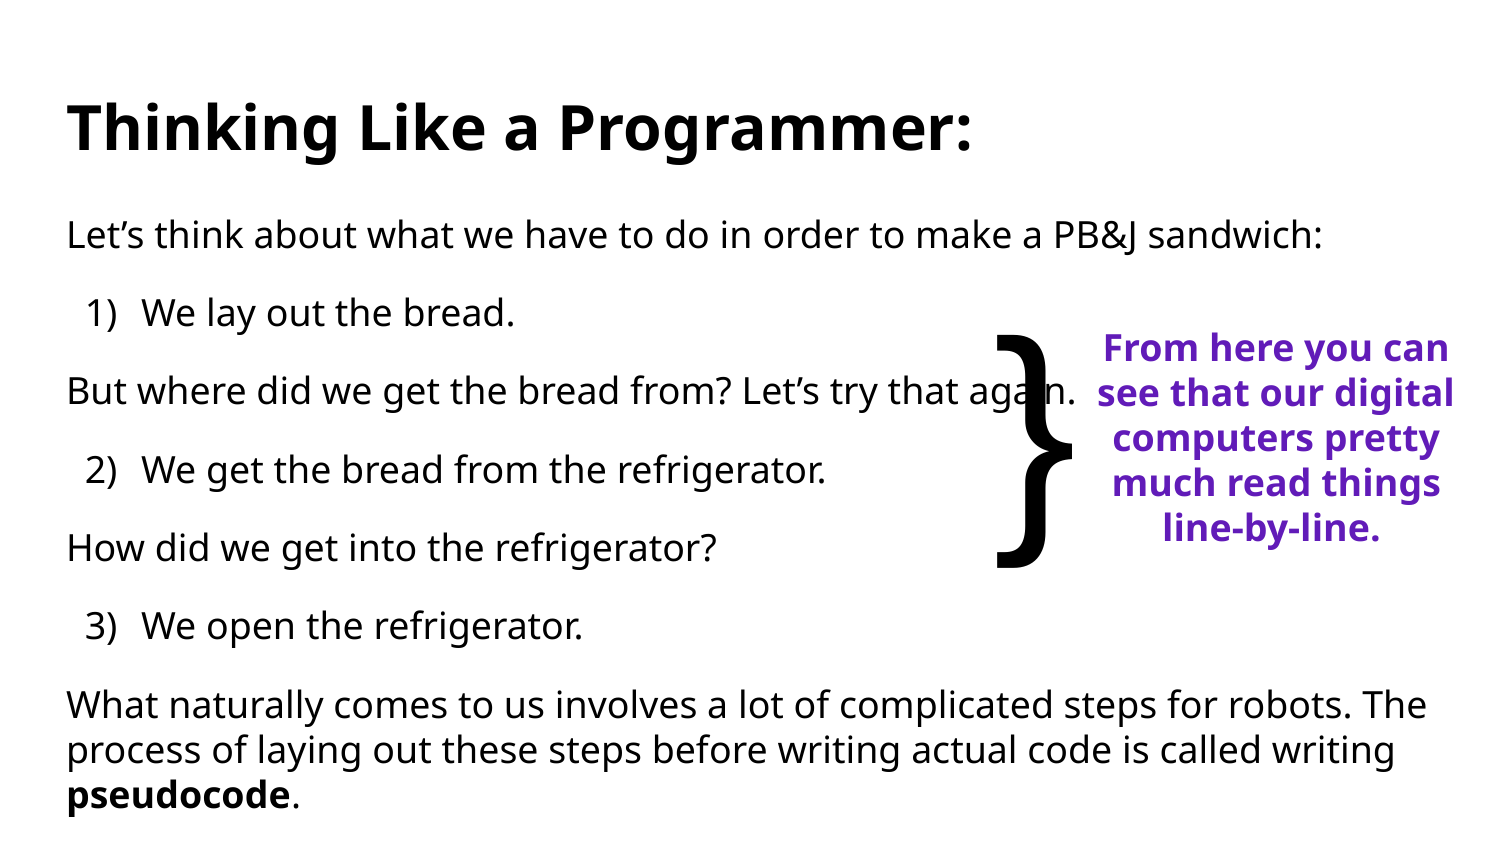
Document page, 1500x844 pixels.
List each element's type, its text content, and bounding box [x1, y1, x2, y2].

text_box From here you can see that our digital computers pretty much read things line-by-line. [1052, 308, 1500, 491]
text_box } [978, 251, 1037, 571]
list Let’s think about what we have to do in order to make a PB&J sandwich: We lay out the bread. But where did we get the bread from? Let’s try that again. We get the bread from the refrigerator. How did we get into the refrigerator? We open the refrigerator. What naturally comes to us involves a lot of complicated steps for robots. The process of laying out these steps before writing actual code is called writing pseudocode. [51, 189, 1449, 750]
title Thinking Like a Programmer: [51, 72, 1449, 176]
